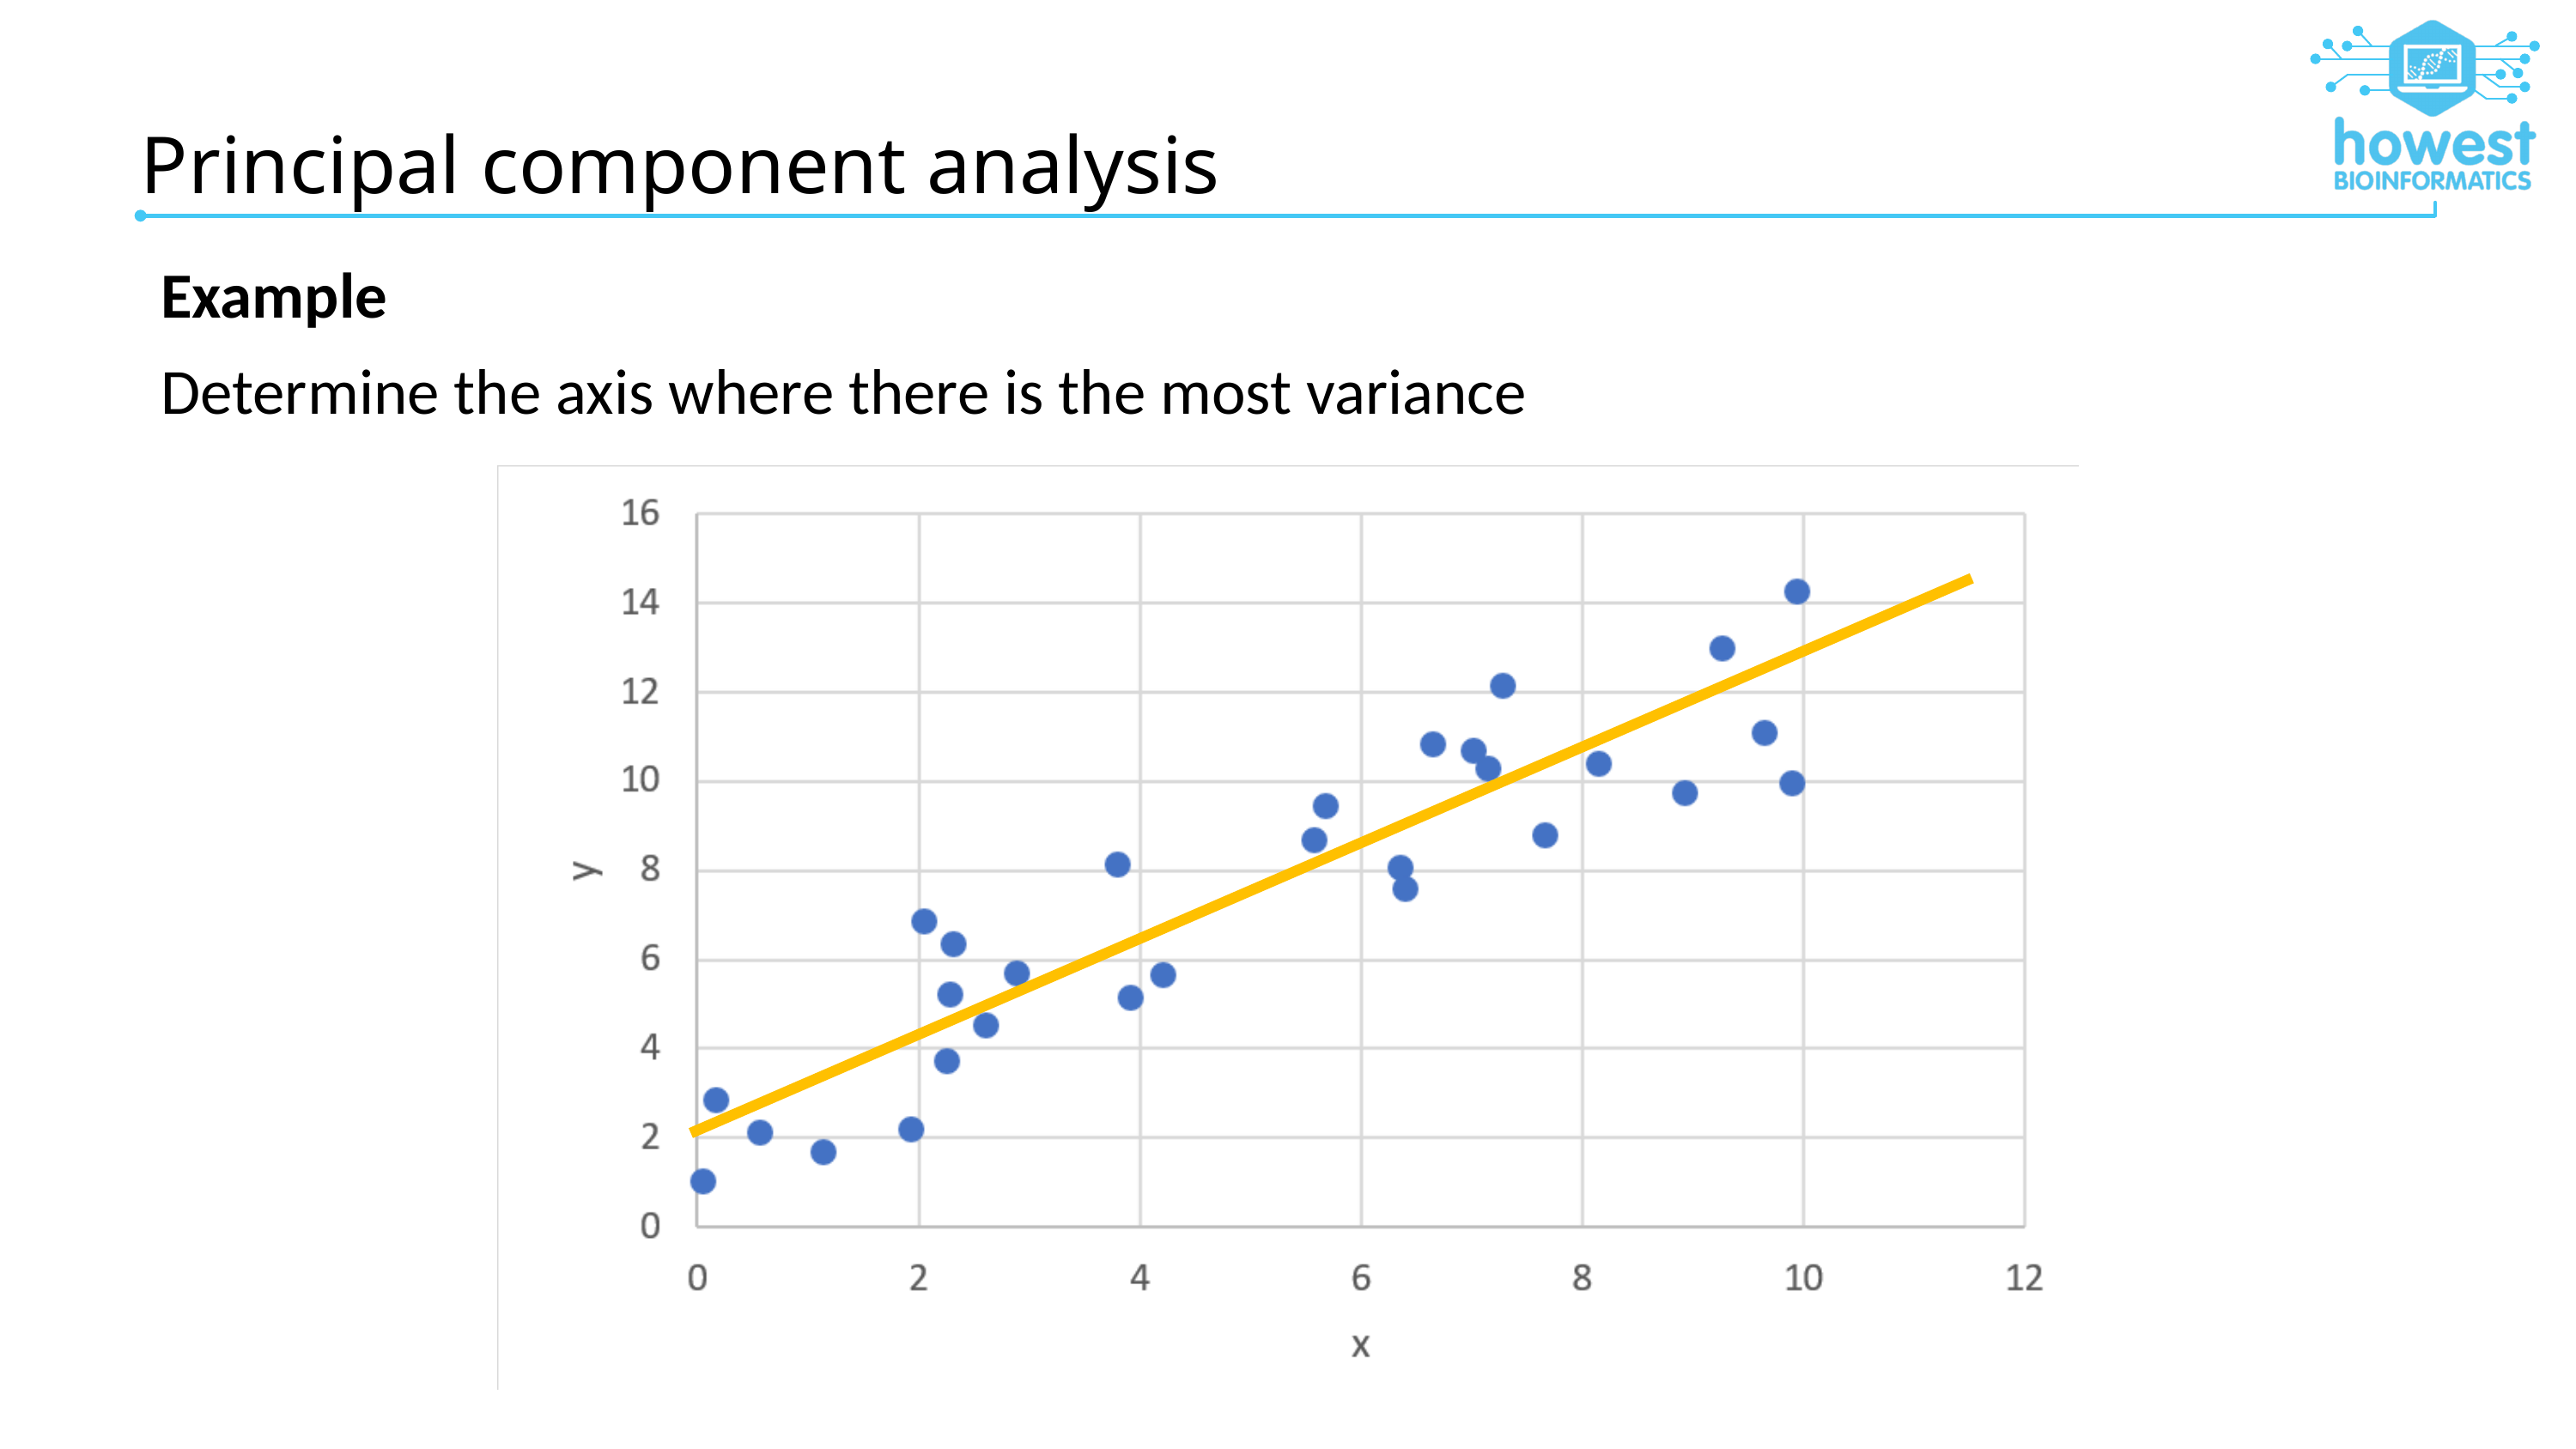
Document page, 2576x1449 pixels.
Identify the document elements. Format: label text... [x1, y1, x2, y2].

picture [2312, 0, 2559, 228]
title Principal component analysis [140, 124, 2252, 215]
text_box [690, 578, 1972, 1133]
list Example Determine the axis where there is the most variance [148, 256, 2483, 1116]
picture [497, 465, 2079, 1390]
